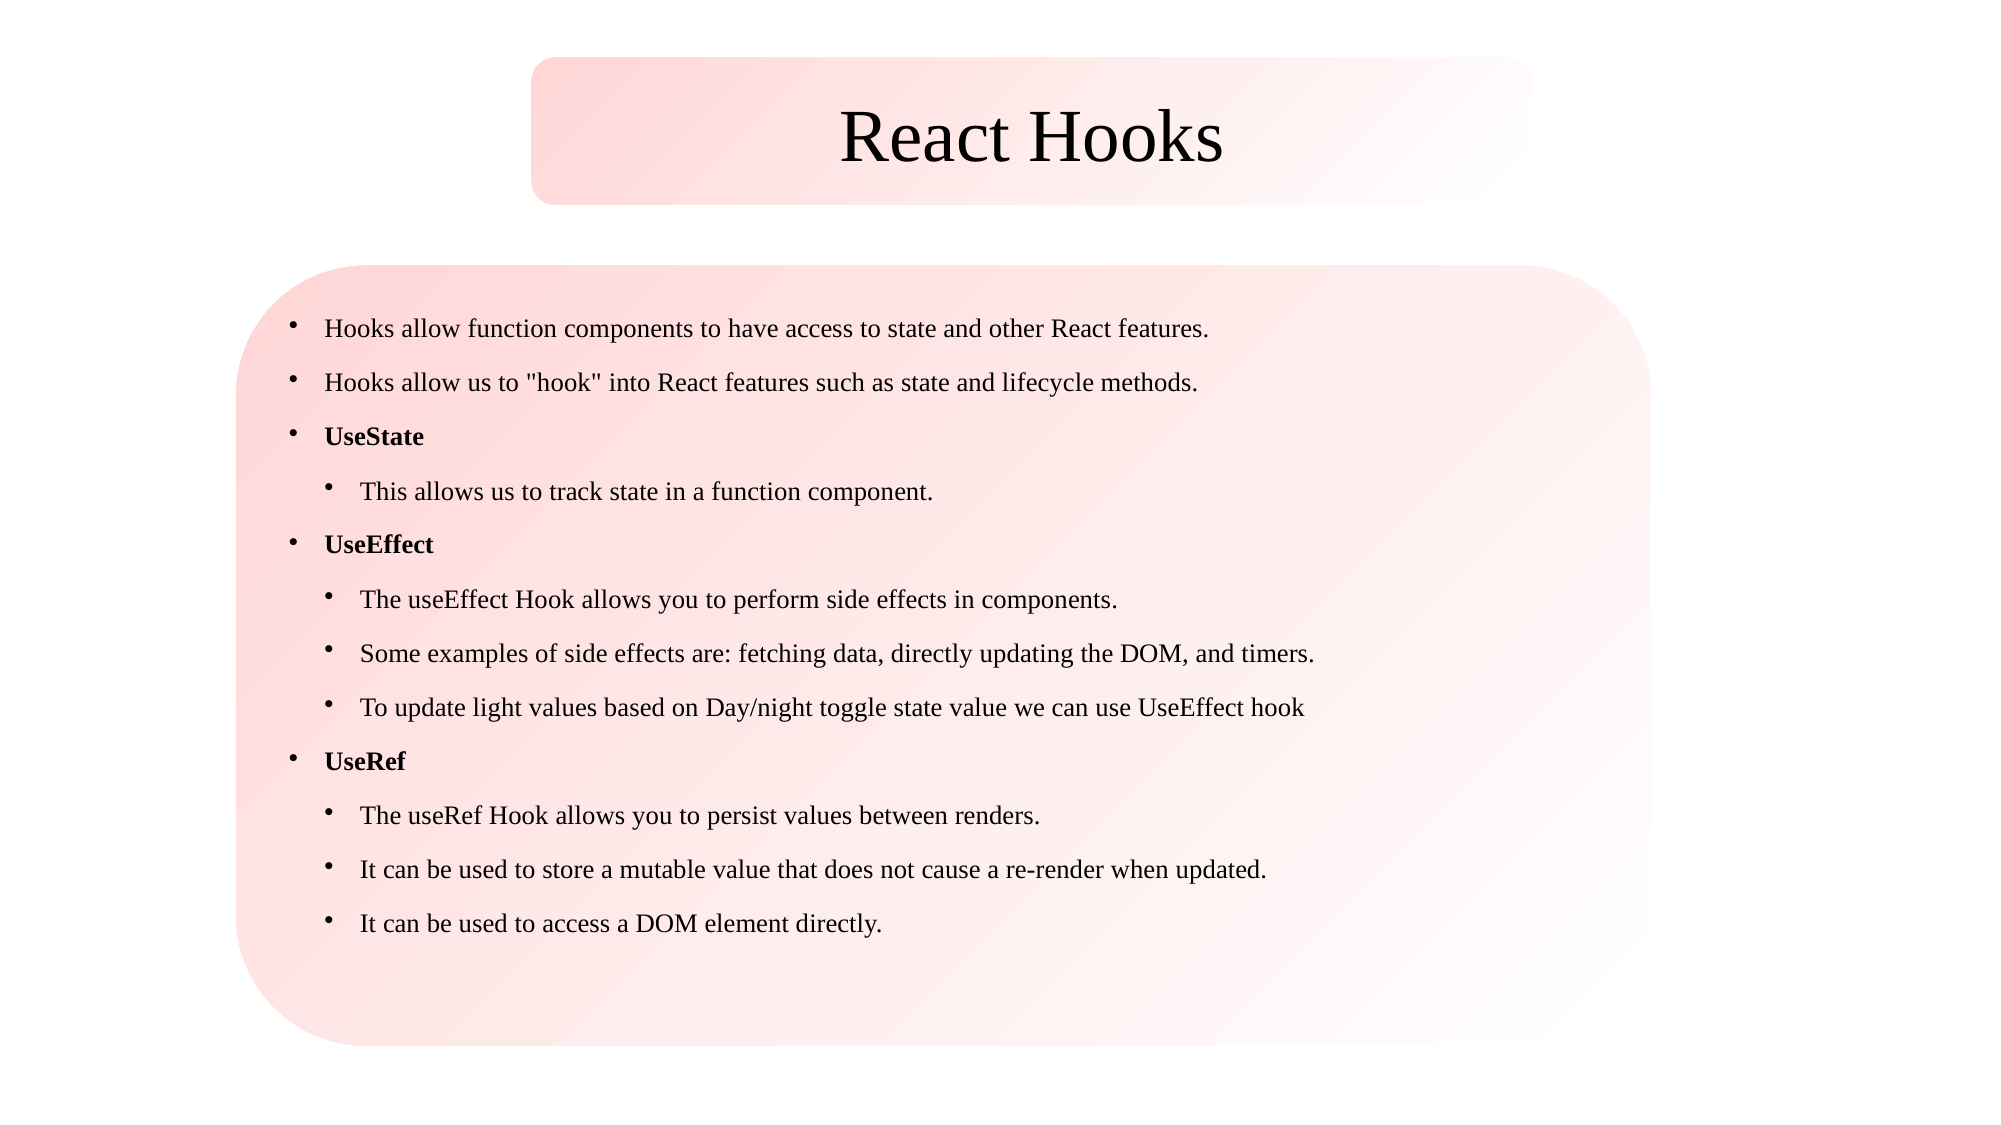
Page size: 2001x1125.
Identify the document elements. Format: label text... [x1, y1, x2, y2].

text_box Hooks allow function components to have access to state and other React features. Hooks allow us to "hook" into React features such as state and lifecycle methods. UseState This allows us to track state in a function component. UseEffect The useEffect Hook allows you to perform side effects in components. Some examples of side effects are: fetching data, directly updating the DOM, and timers. To update light values based on Day/night toggle state value we can use UseEffect hook UseRef The useRef Hook allows you to persist values between renders. It can be used to store a mutable value that does not cause a re-render when updated. It can be used to access a DOM element directly. [236, 265, 1652, 1046]
text_box React Hooks [531, 57, 1534, 205]
